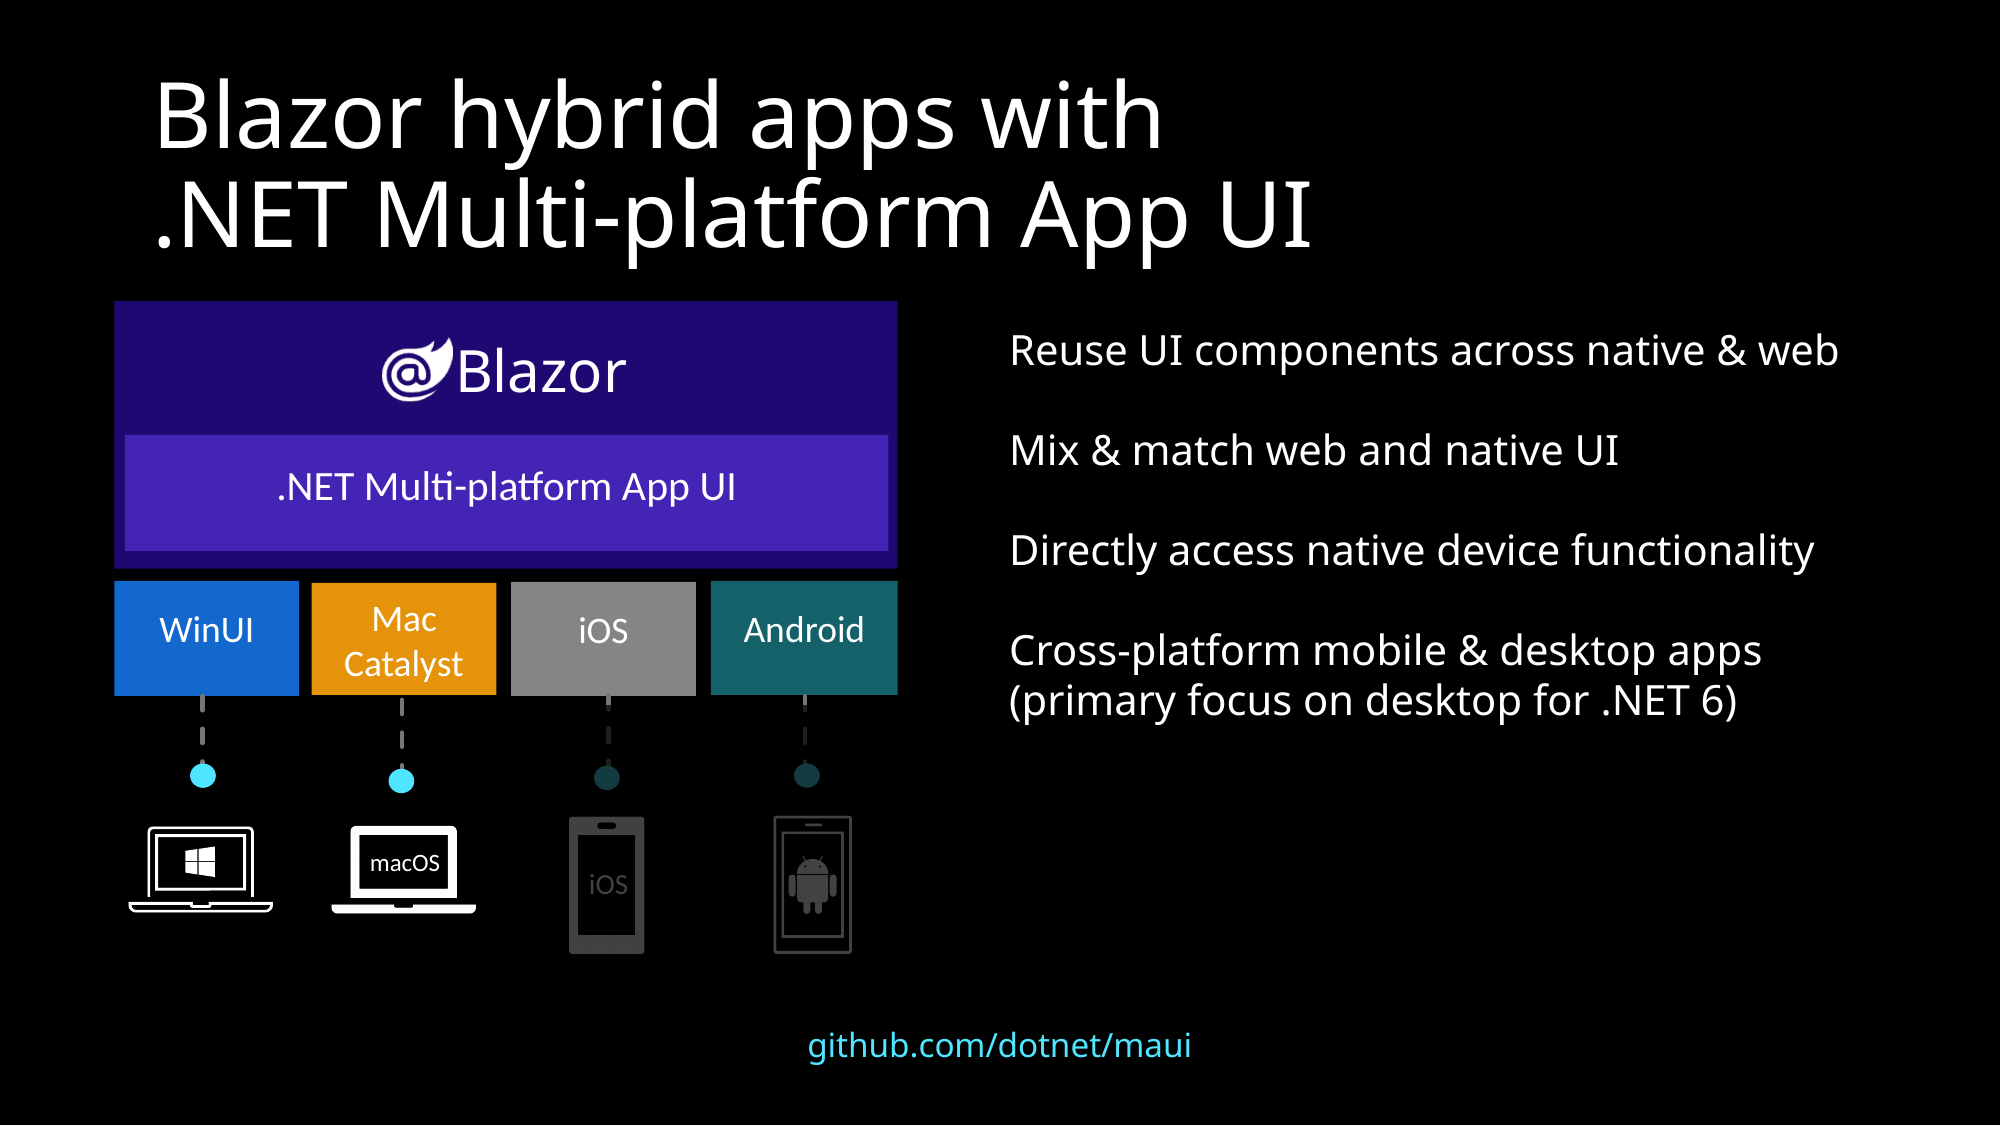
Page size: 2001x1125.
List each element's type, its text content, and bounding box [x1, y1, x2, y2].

text_box github.com/dotnet/maui [381, 1028, 1619, 1065]
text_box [125, 695, 888, 961]
text_box .NET Multi-platform App UI [124, 434, 889, 551]
title Blazor hybrid apps with .NET Multi-platform App UI [137, 59, 1863, 278]
text_box [531, 704, 899, 974]
text_box Reuse UI components across native & web Mix & match web and native UI Directly access native device functionality Cross-platform mobile & desktop apps (primary focus on desktop for .NET 6) [994, 316, 2000, 732]
text_box [114, 301, 898, 569]
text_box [114, 580, 898, 696]
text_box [382, 326, 630, 413]
